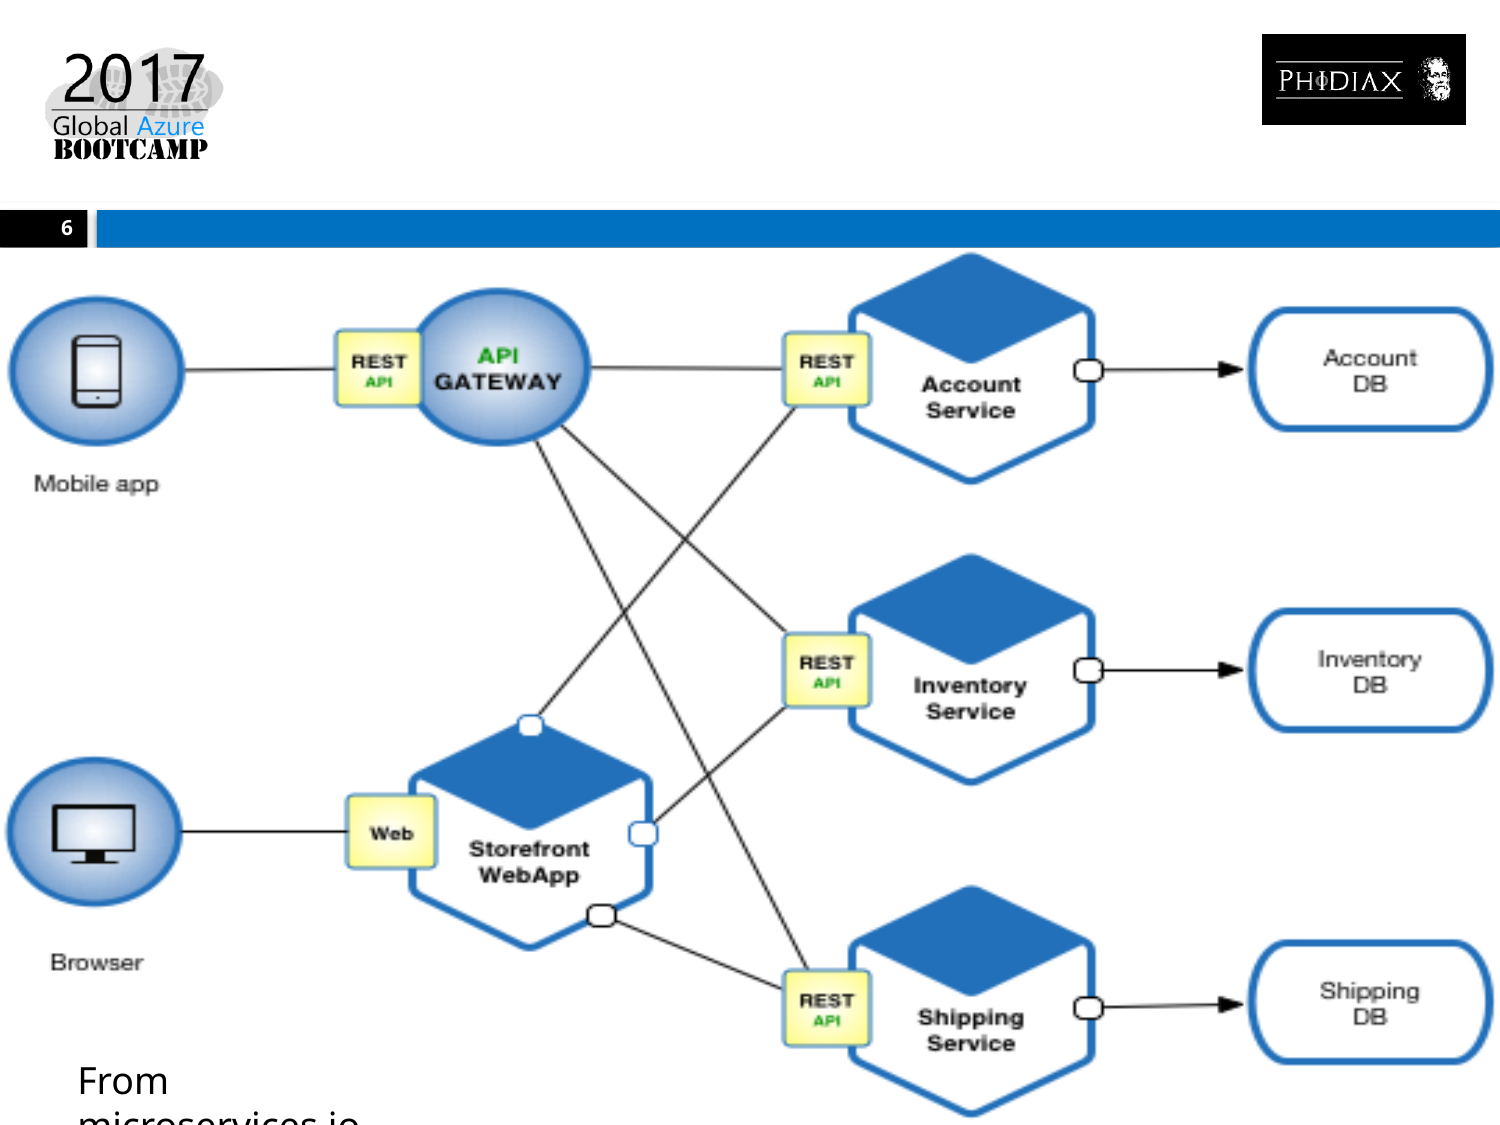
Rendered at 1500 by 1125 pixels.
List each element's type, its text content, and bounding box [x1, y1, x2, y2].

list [0, 248, 1500, 1125]
picture [39, 37, 228, 166]
slide_number 6 [0, 208, 88, 248]
picture [1262, 34, 1466, 125]
